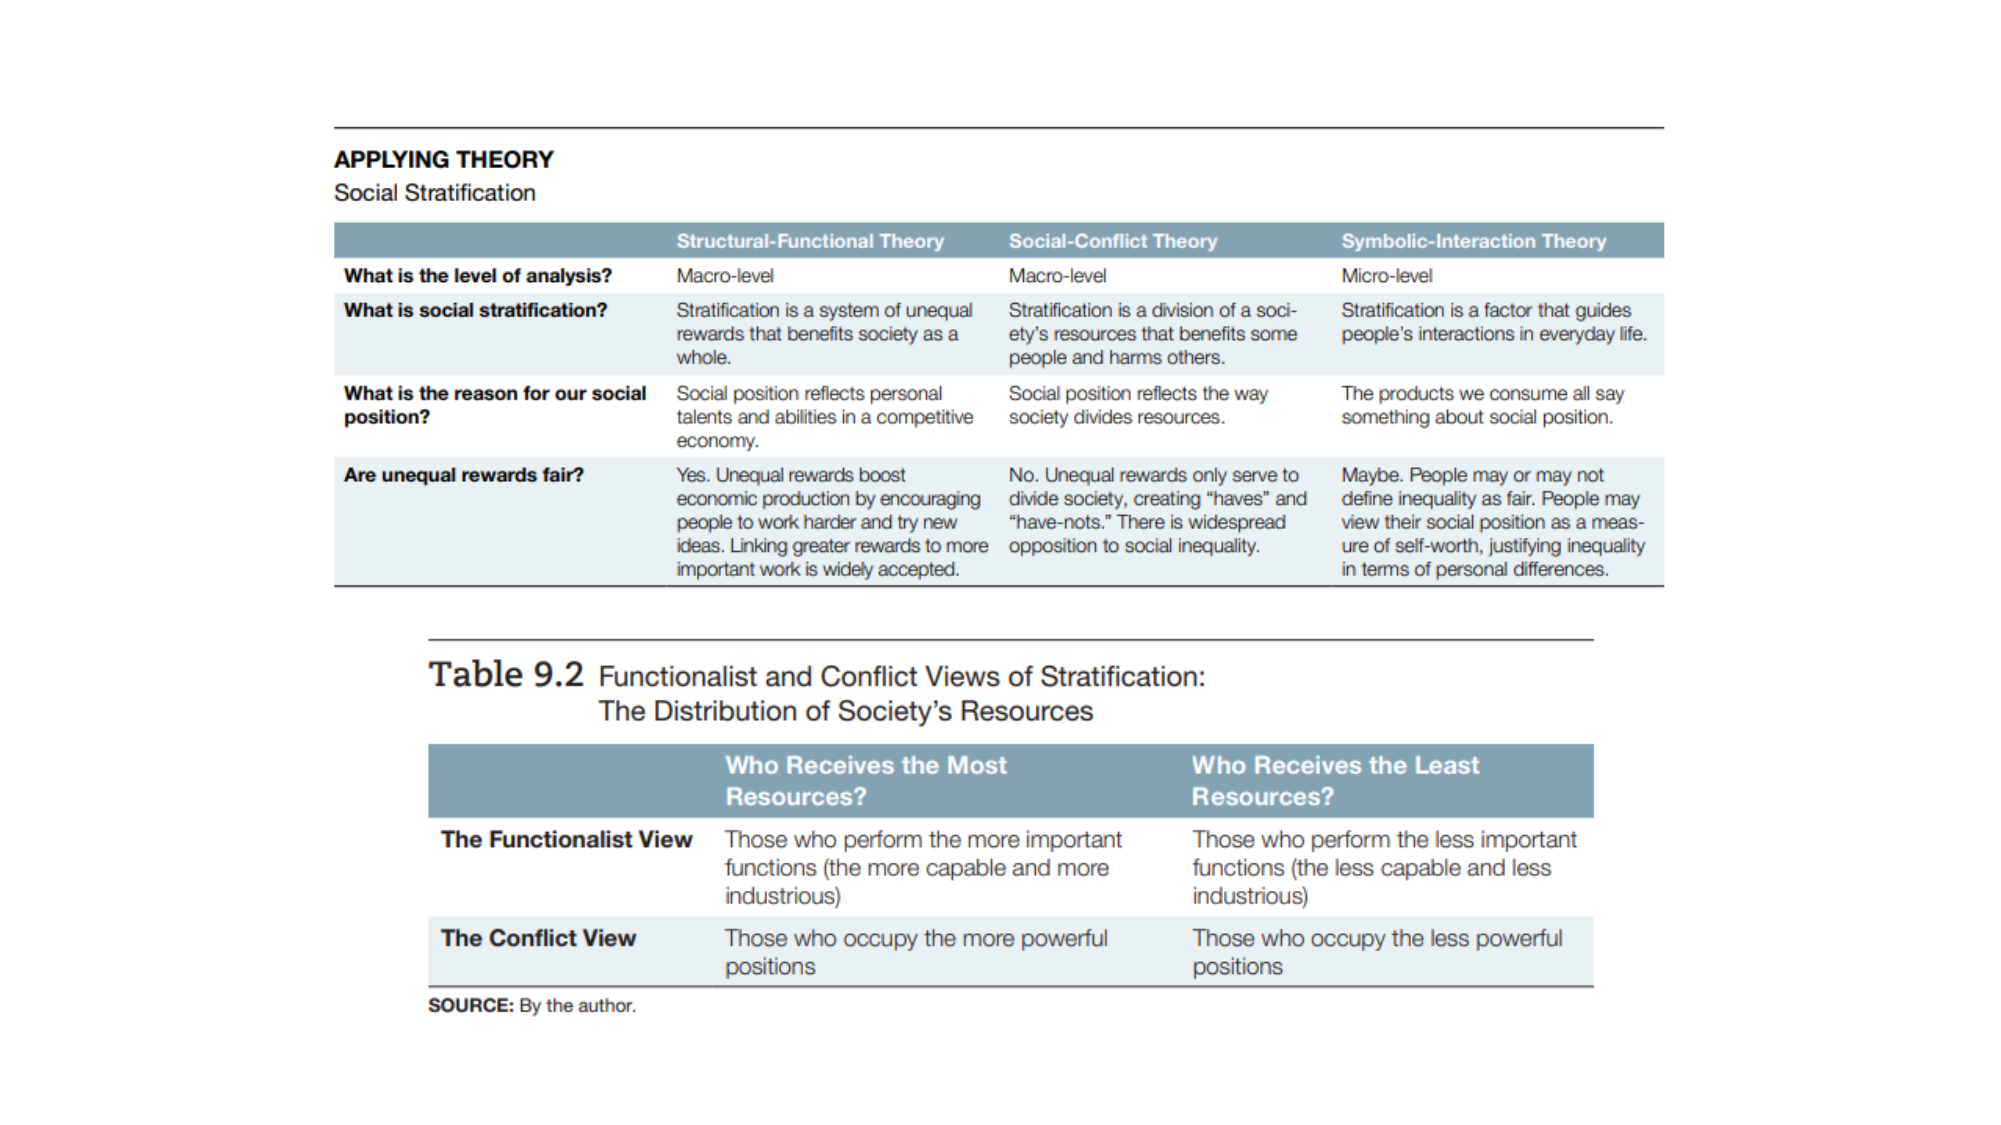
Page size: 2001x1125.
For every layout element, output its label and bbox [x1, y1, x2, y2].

picture [286, 88, 1713, 1068]
